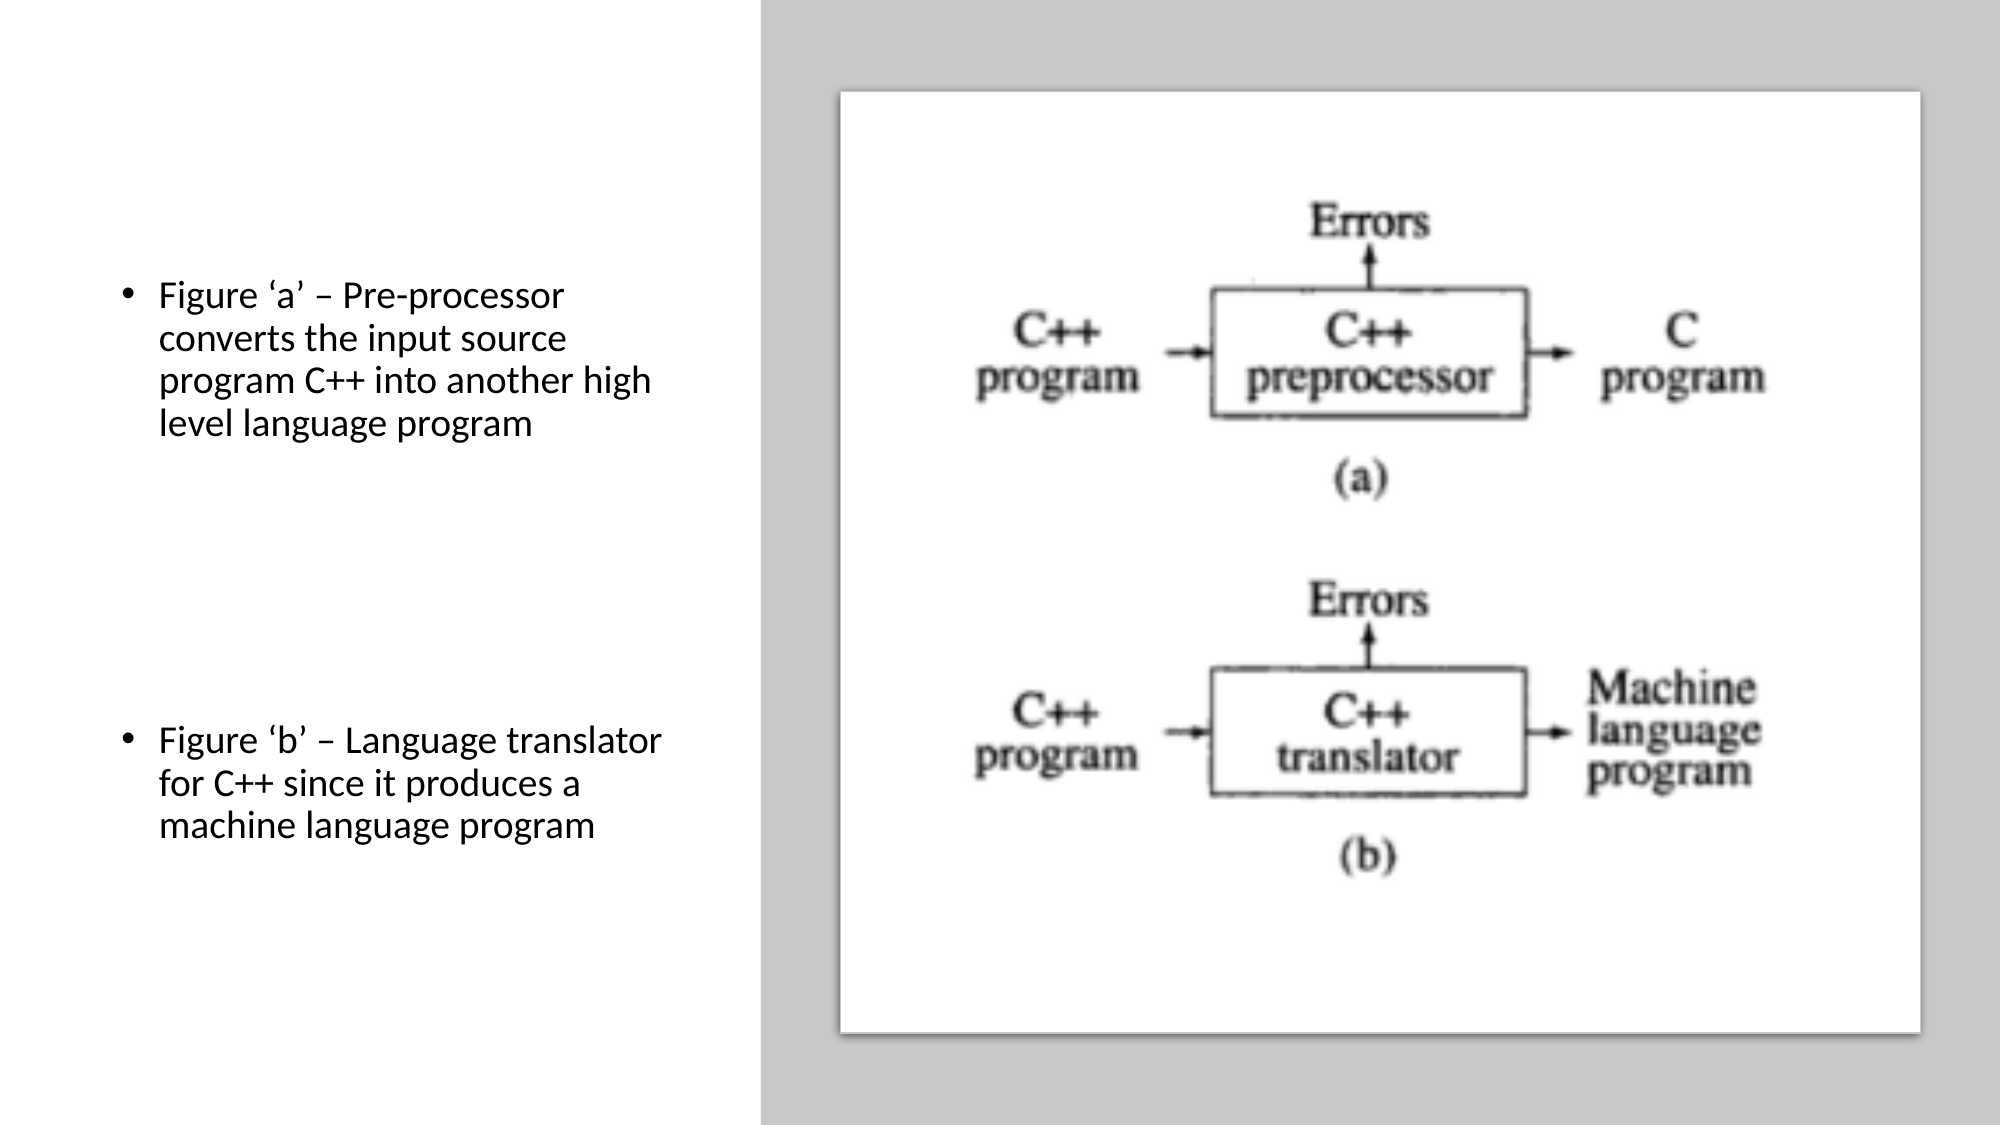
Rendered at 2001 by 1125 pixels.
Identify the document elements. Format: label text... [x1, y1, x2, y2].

list Figure ‘a’ – Pre-processor converts the input source program C++ into another high level language program Figure ‘b’ – Language translator for C++ since it produces a machine language program [106, 71, 682, 1021]
picture [886, 174, 1875, 950]
text_box [839, 90, 1922, 1034]
text_box [760, 0, 2000, 1125]
